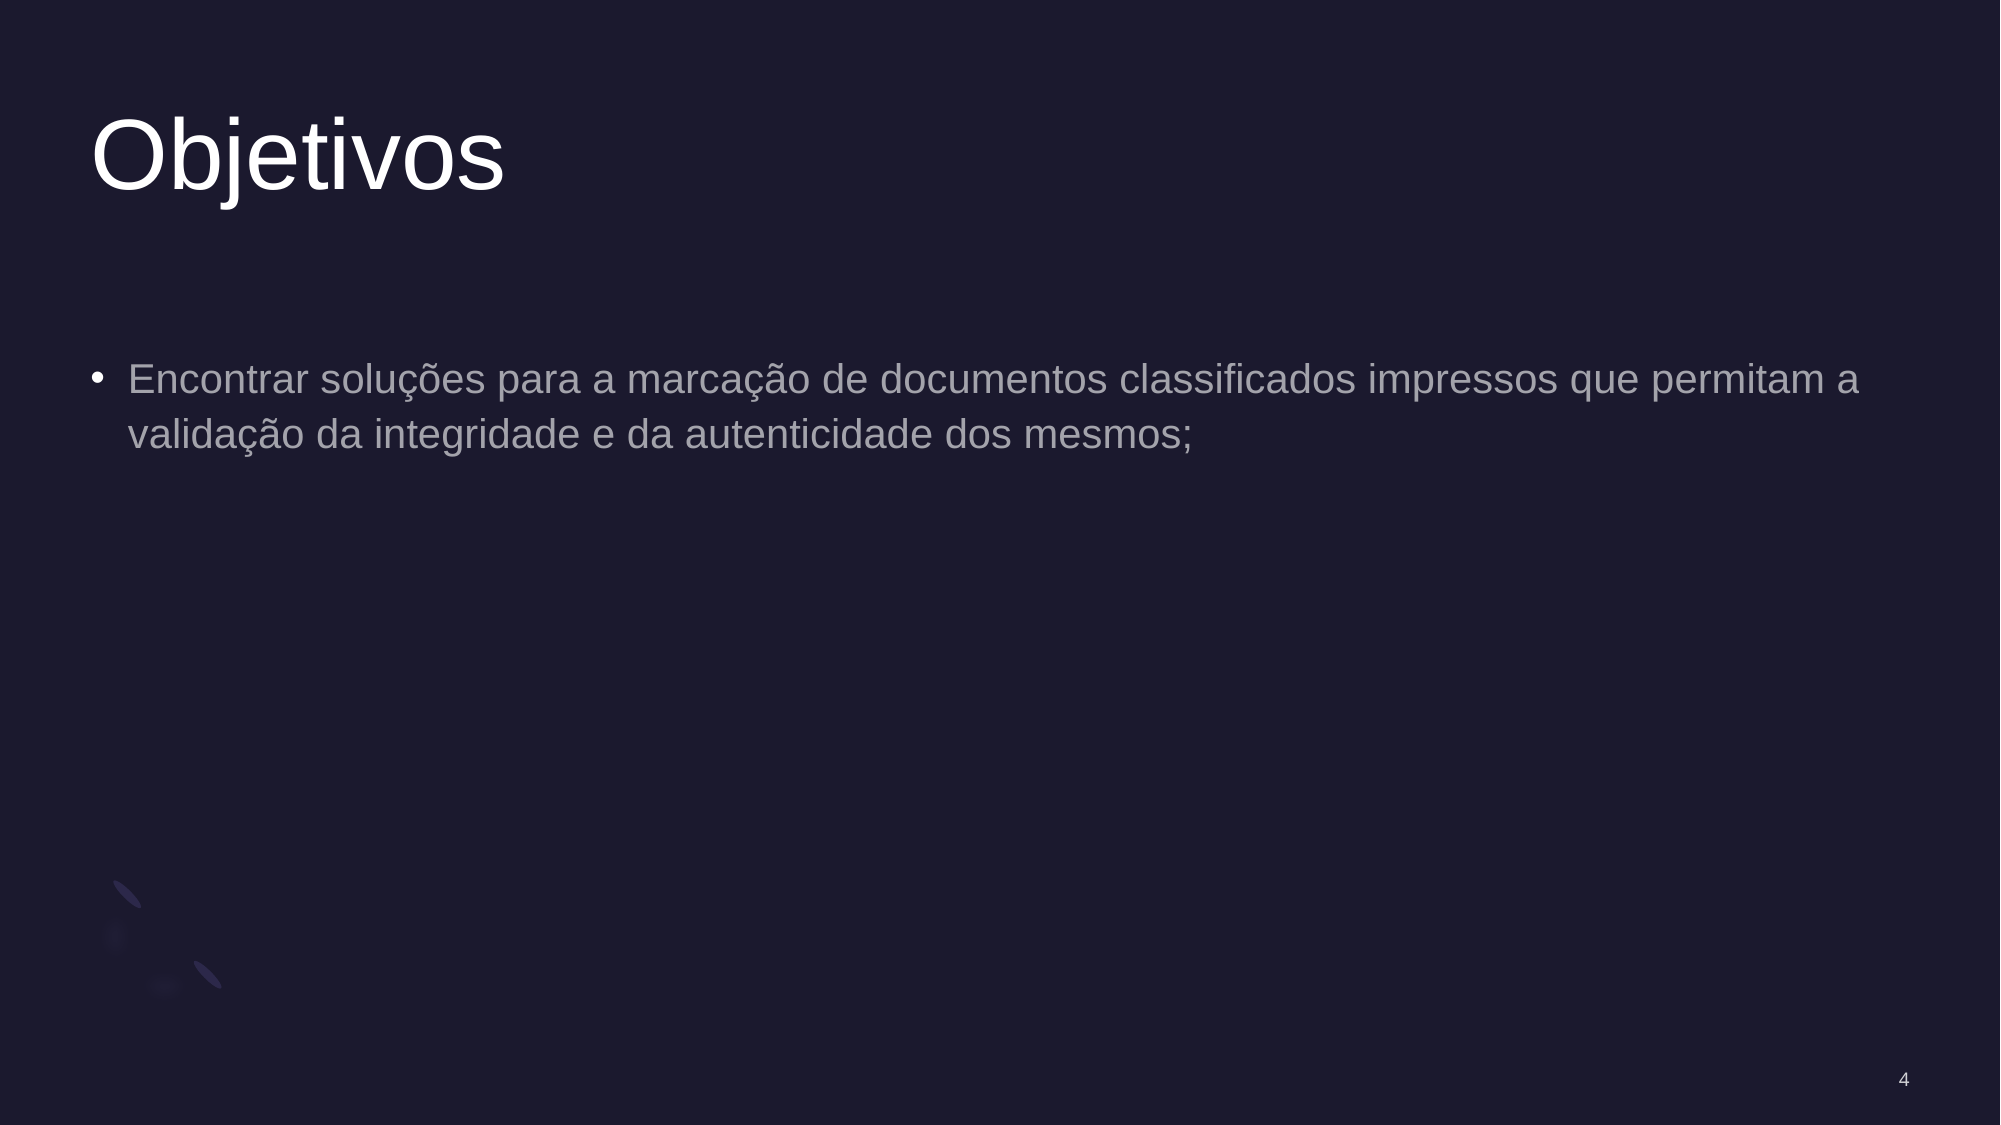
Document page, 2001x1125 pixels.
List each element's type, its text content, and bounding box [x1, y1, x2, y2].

slide_number 4 [1632, 1067, 1910, 1093]
list Encontrar soluções para a marcação de documentos classificados impressos que permitam a validação da integridade e da autenticidade dos mesmos; [90, 346, 1910, 1000]
title Objetivos [90, 90, 1910, 309]
